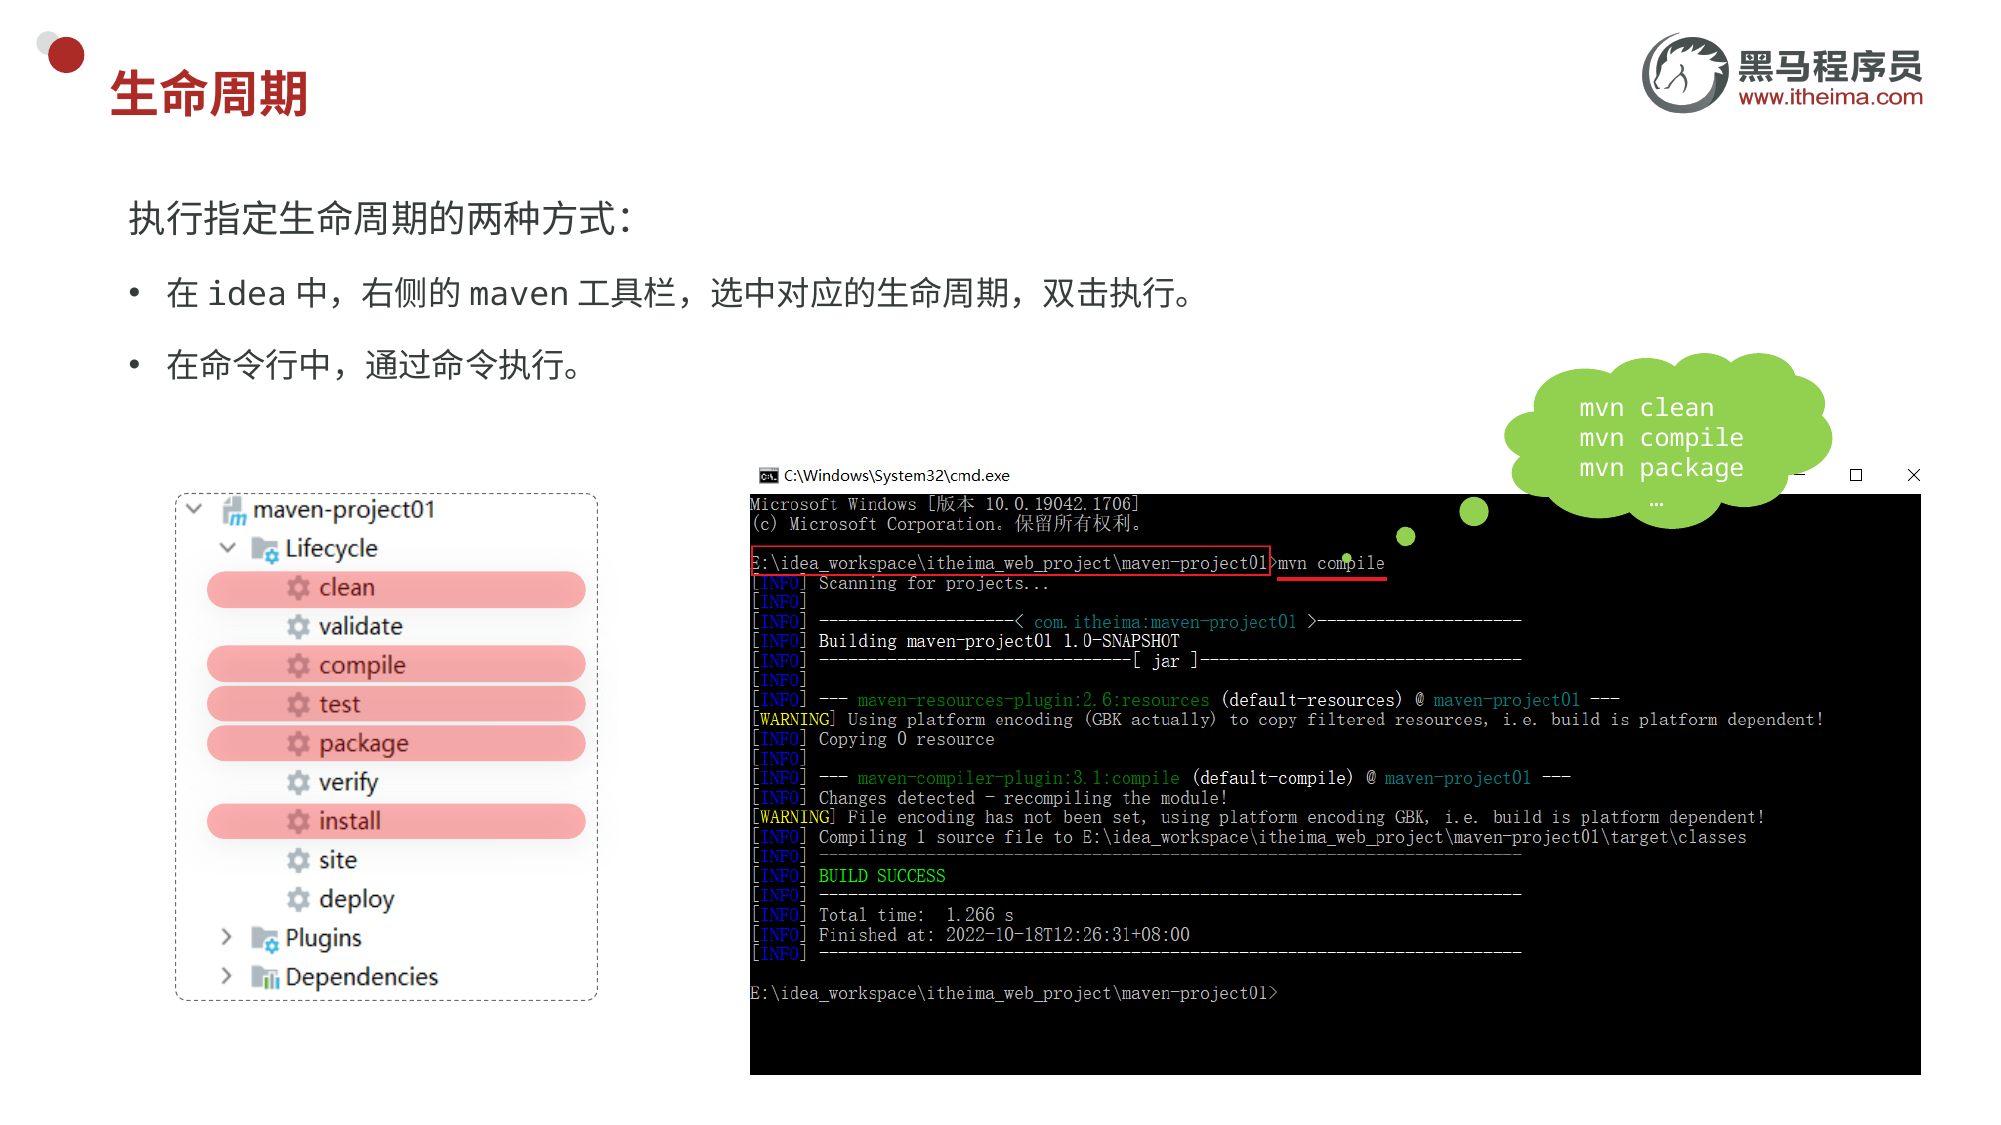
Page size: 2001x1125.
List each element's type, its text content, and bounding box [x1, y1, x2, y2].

picture [175, 493, 598, 1001]
title 生命周期 [94, 55, 1858, 133]
picture [1633, 24, 1937, 125]
picture [750, 457, 1921, 1075]
text_box 执行指定生命周期的两种方式： 在idea中，右侧的maven工具栏，选中对应的生命周期，双击执行。 在命令行中，通过命令执行。 [113, 164, 1432, 393]
text_box mvn clean mvn compile mvn package … [1503, 352, 1834, 457]
